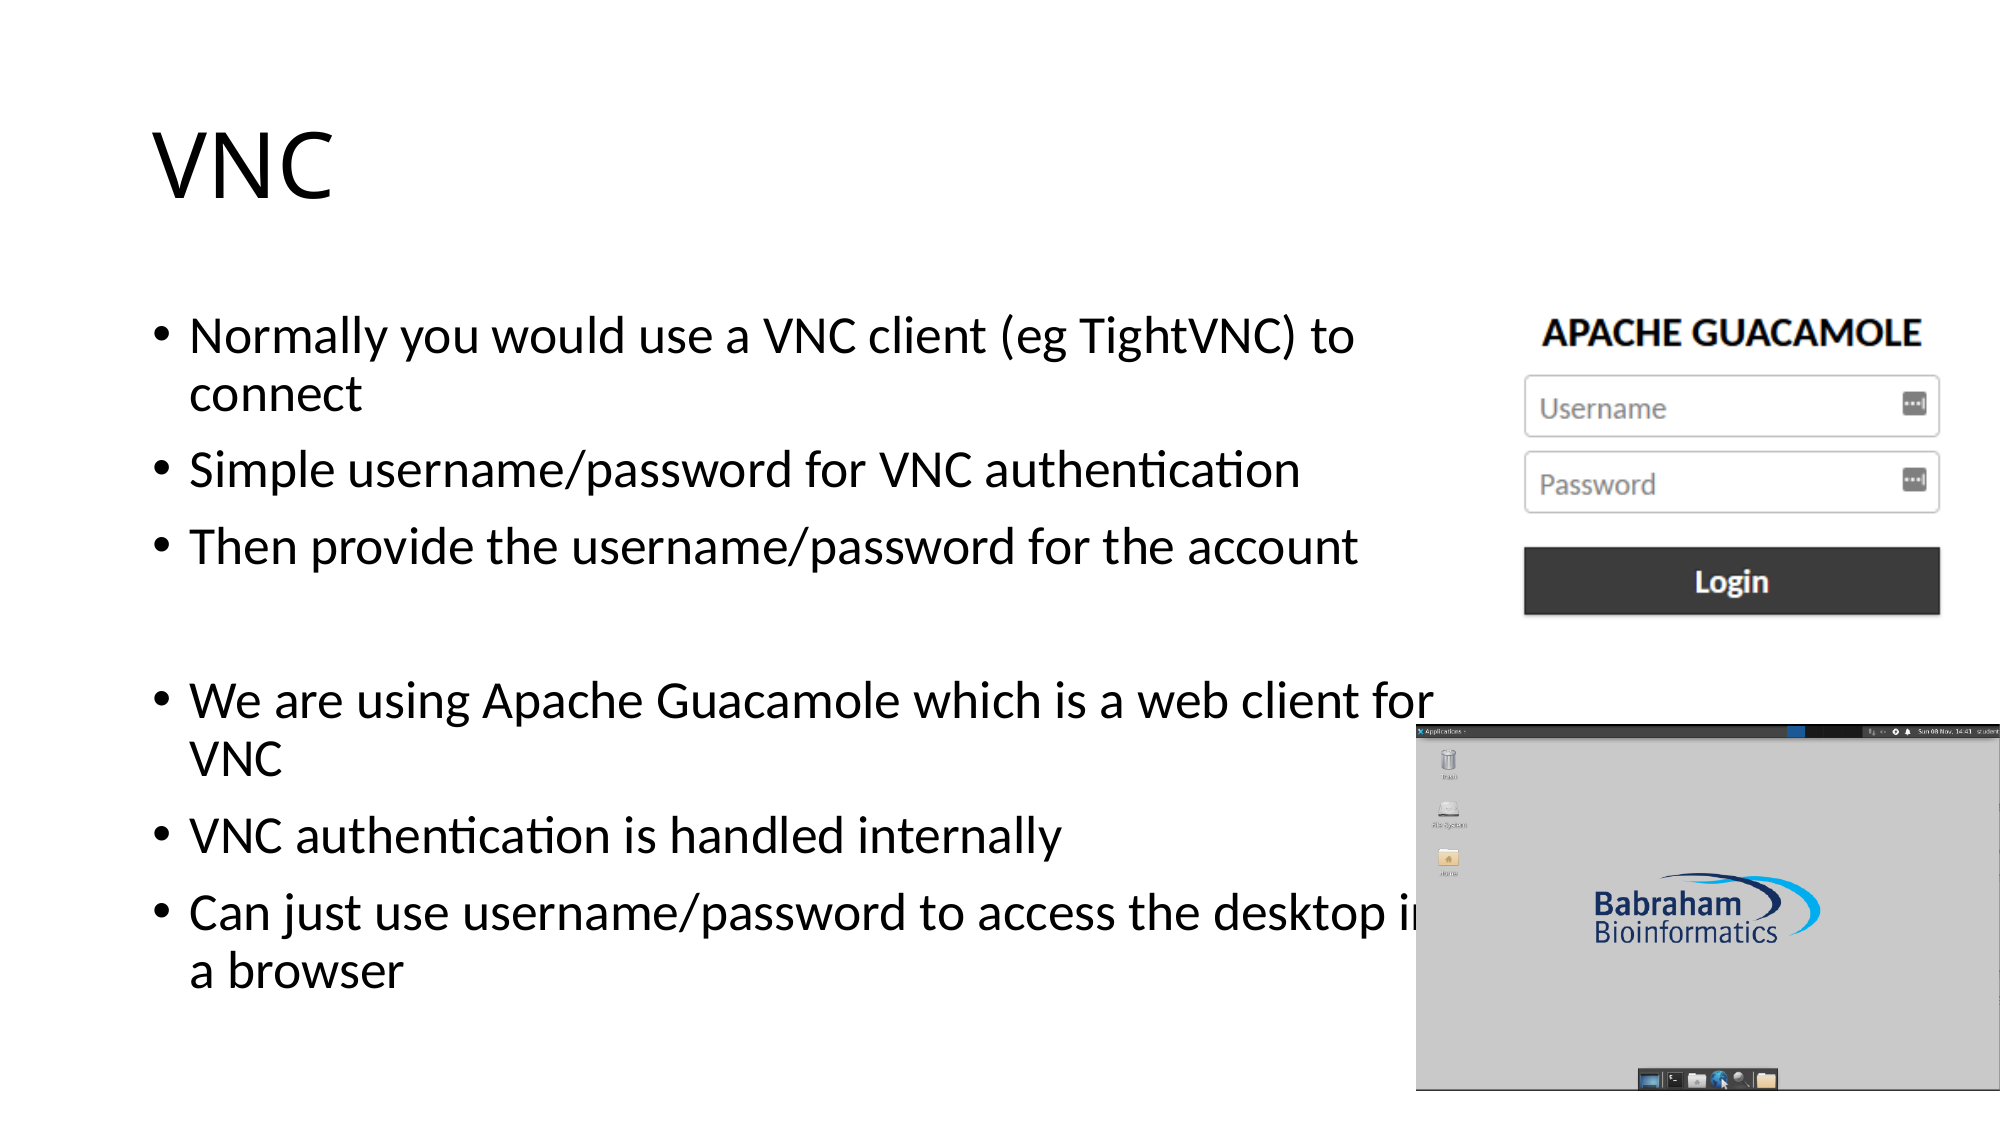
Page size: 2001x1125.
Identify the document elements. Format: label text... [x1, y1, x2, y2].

picture [1416, 724, 2000, 1091]
picture [1506, 299, 1964, 632]
title VNC [137, 59, 1863, 278]
list Normally you would use a VNC client (eg TightVNC) to connect Simple username/password for VNC authentication Then provide the username/password for the account We are using Apache Guacamole which is a web client for VNC VNC authentication is handled internally Can just use username/password to access the desktop in a browser [137, 299, 1471, 1014]
